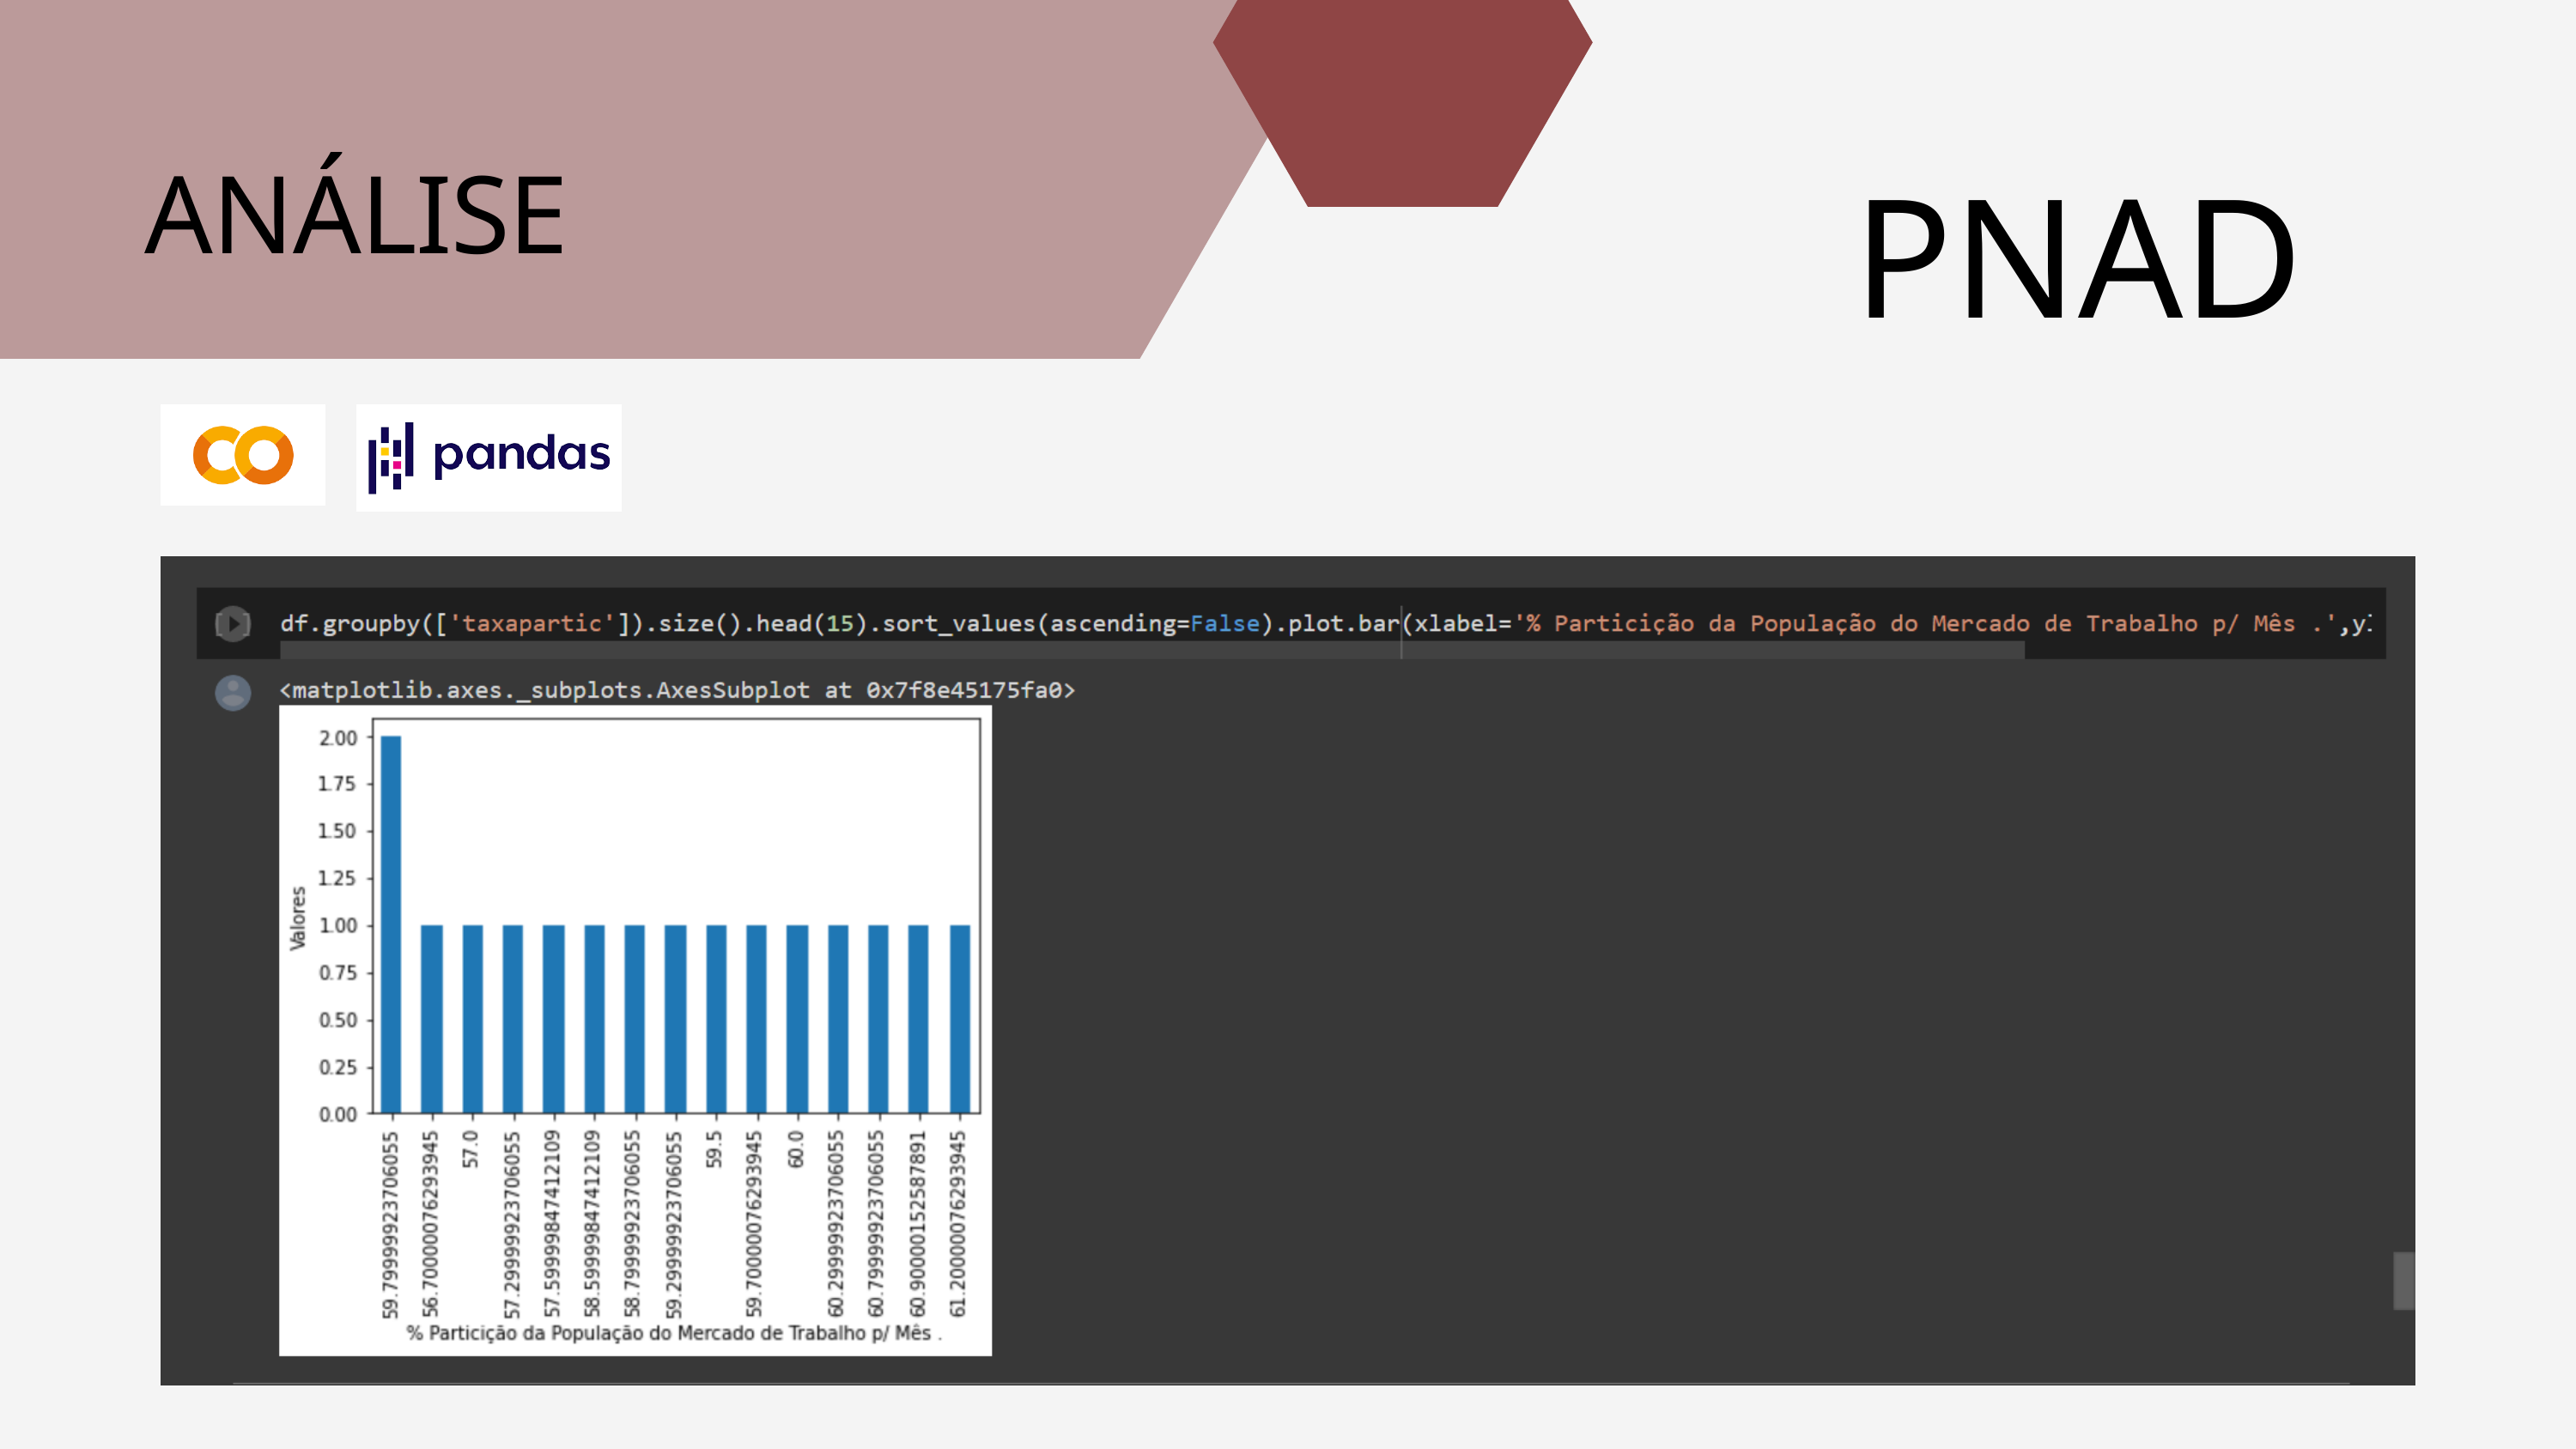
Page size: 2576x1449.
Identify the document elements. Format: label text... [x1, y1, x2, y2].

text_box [0, 0, 1394, 360]
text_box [1212, 0, 1594, 208]
text_box PNAD [1842, 120, 2315, 351]
picture [161, 403, 325, 506]
picture [356, 403, 622, 512]
picture [161, 556, 2415, 1386]
